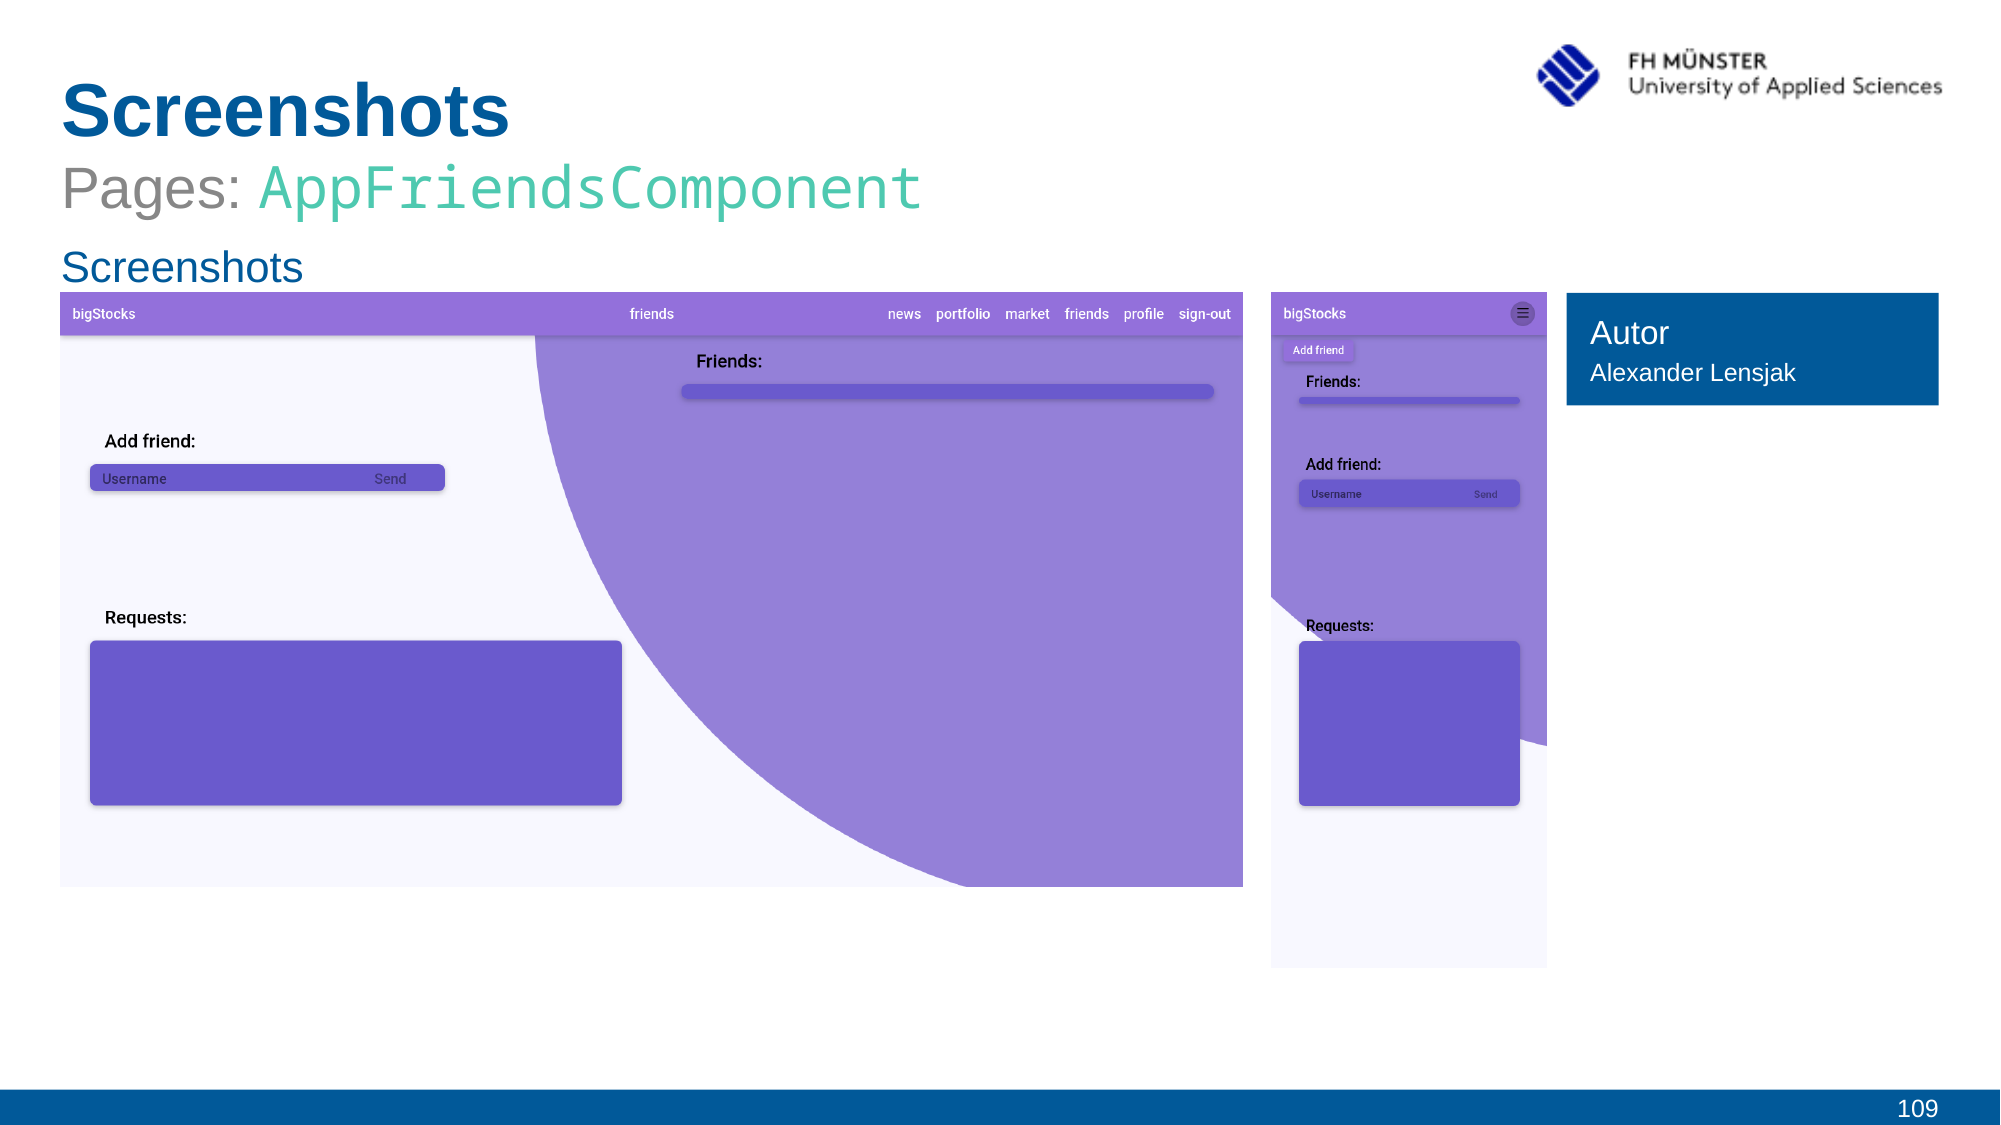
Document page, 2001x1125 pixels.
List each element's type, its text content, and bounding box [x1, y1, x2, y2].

text_box Screenshots [60, 239, 1508, 292]
title Screenshots [60, 61, 1508, 143]
list Pages: AppFriendsComponent [60, 143, 1508, 226]
text_box Alexander Lensjak [1590, 356, 1916, 387]
picture [60, 292, 1243, 887]
picture [1271, 292, 1547, 968]
text_box Autor [1590, 311, 1916, 352]
text_box [1566, 292, 1939, 406]
